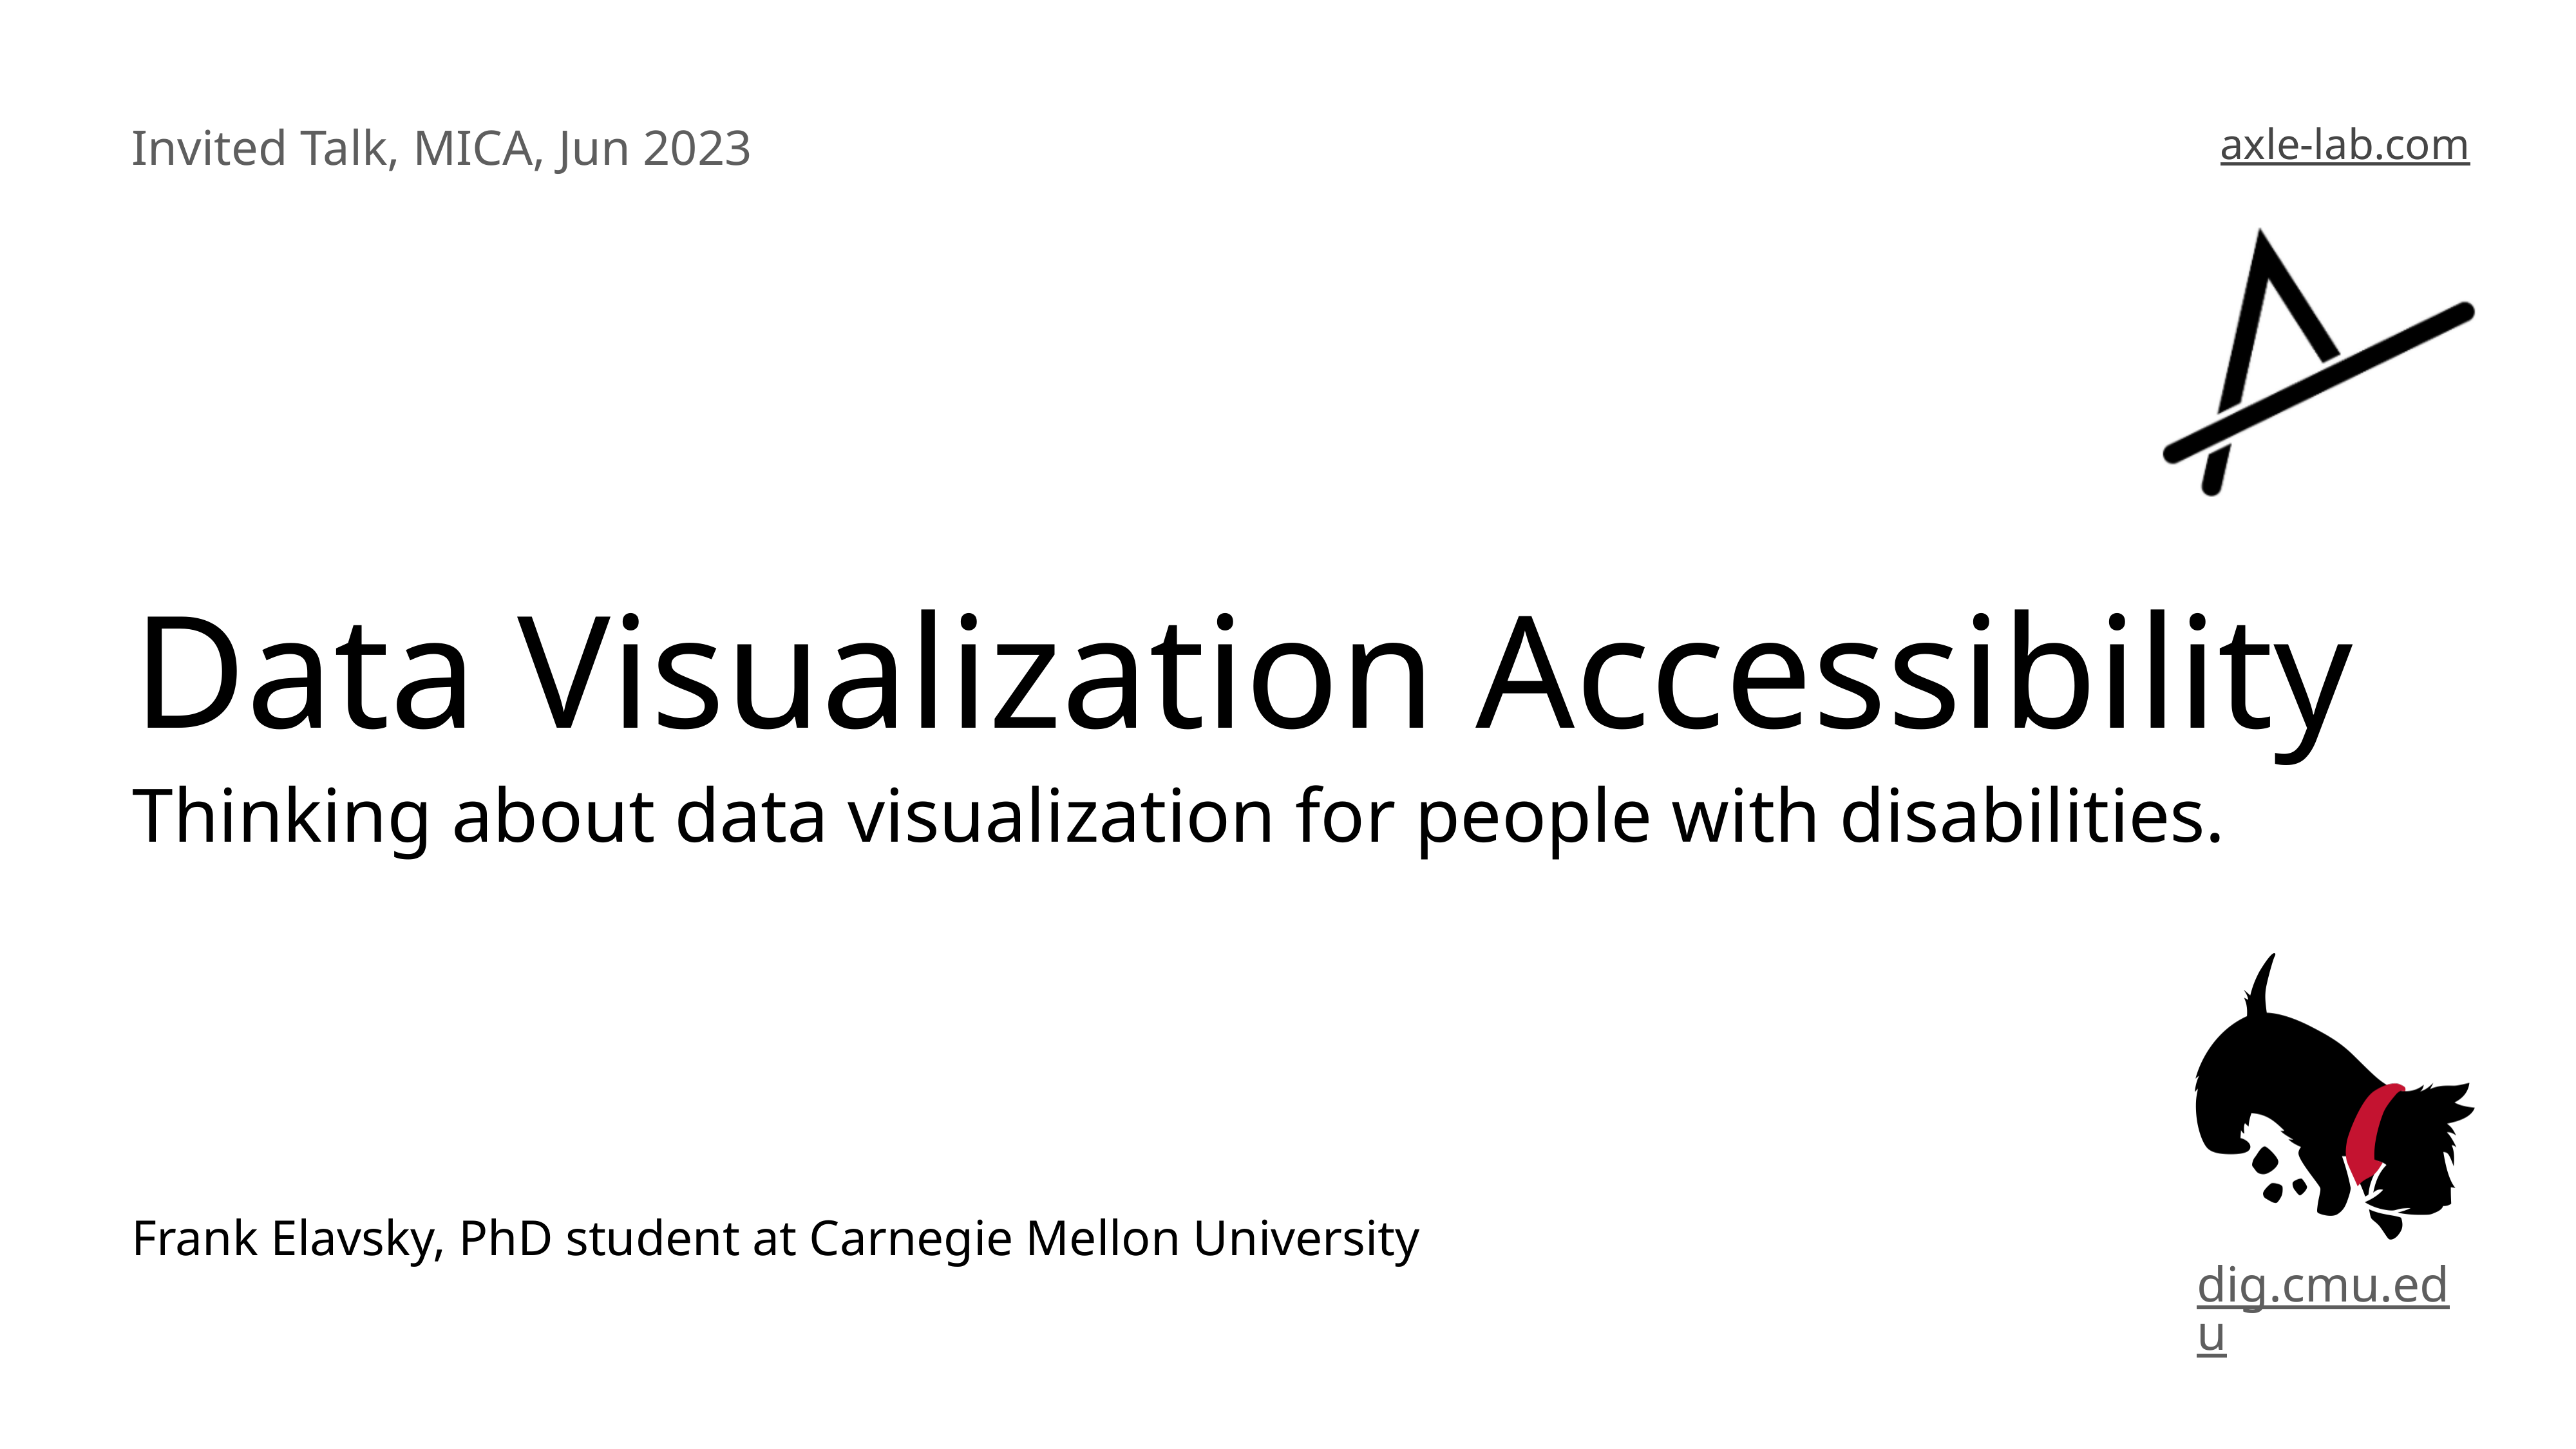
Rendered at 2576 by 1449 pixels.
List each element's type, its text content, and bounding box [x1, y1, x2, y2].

picture [2195, 953, 2477, 1240]
subtitle Thinking about data visualization for people with disabilities. [127, 762, 2448, 965]
list axle-lab.com [1750, 112, 2476, 180]
title Data Visualization Accessibility [127, 272, 2449, 763]
list Invited Talk, MICA, Jun 2023 [127, 112, 1108, 180]
picture [2112, 179, 2515, 535]
list Frank Elavsky, PhD student at Carnegie Mellon University [127, 1202, 2058, 1367]
